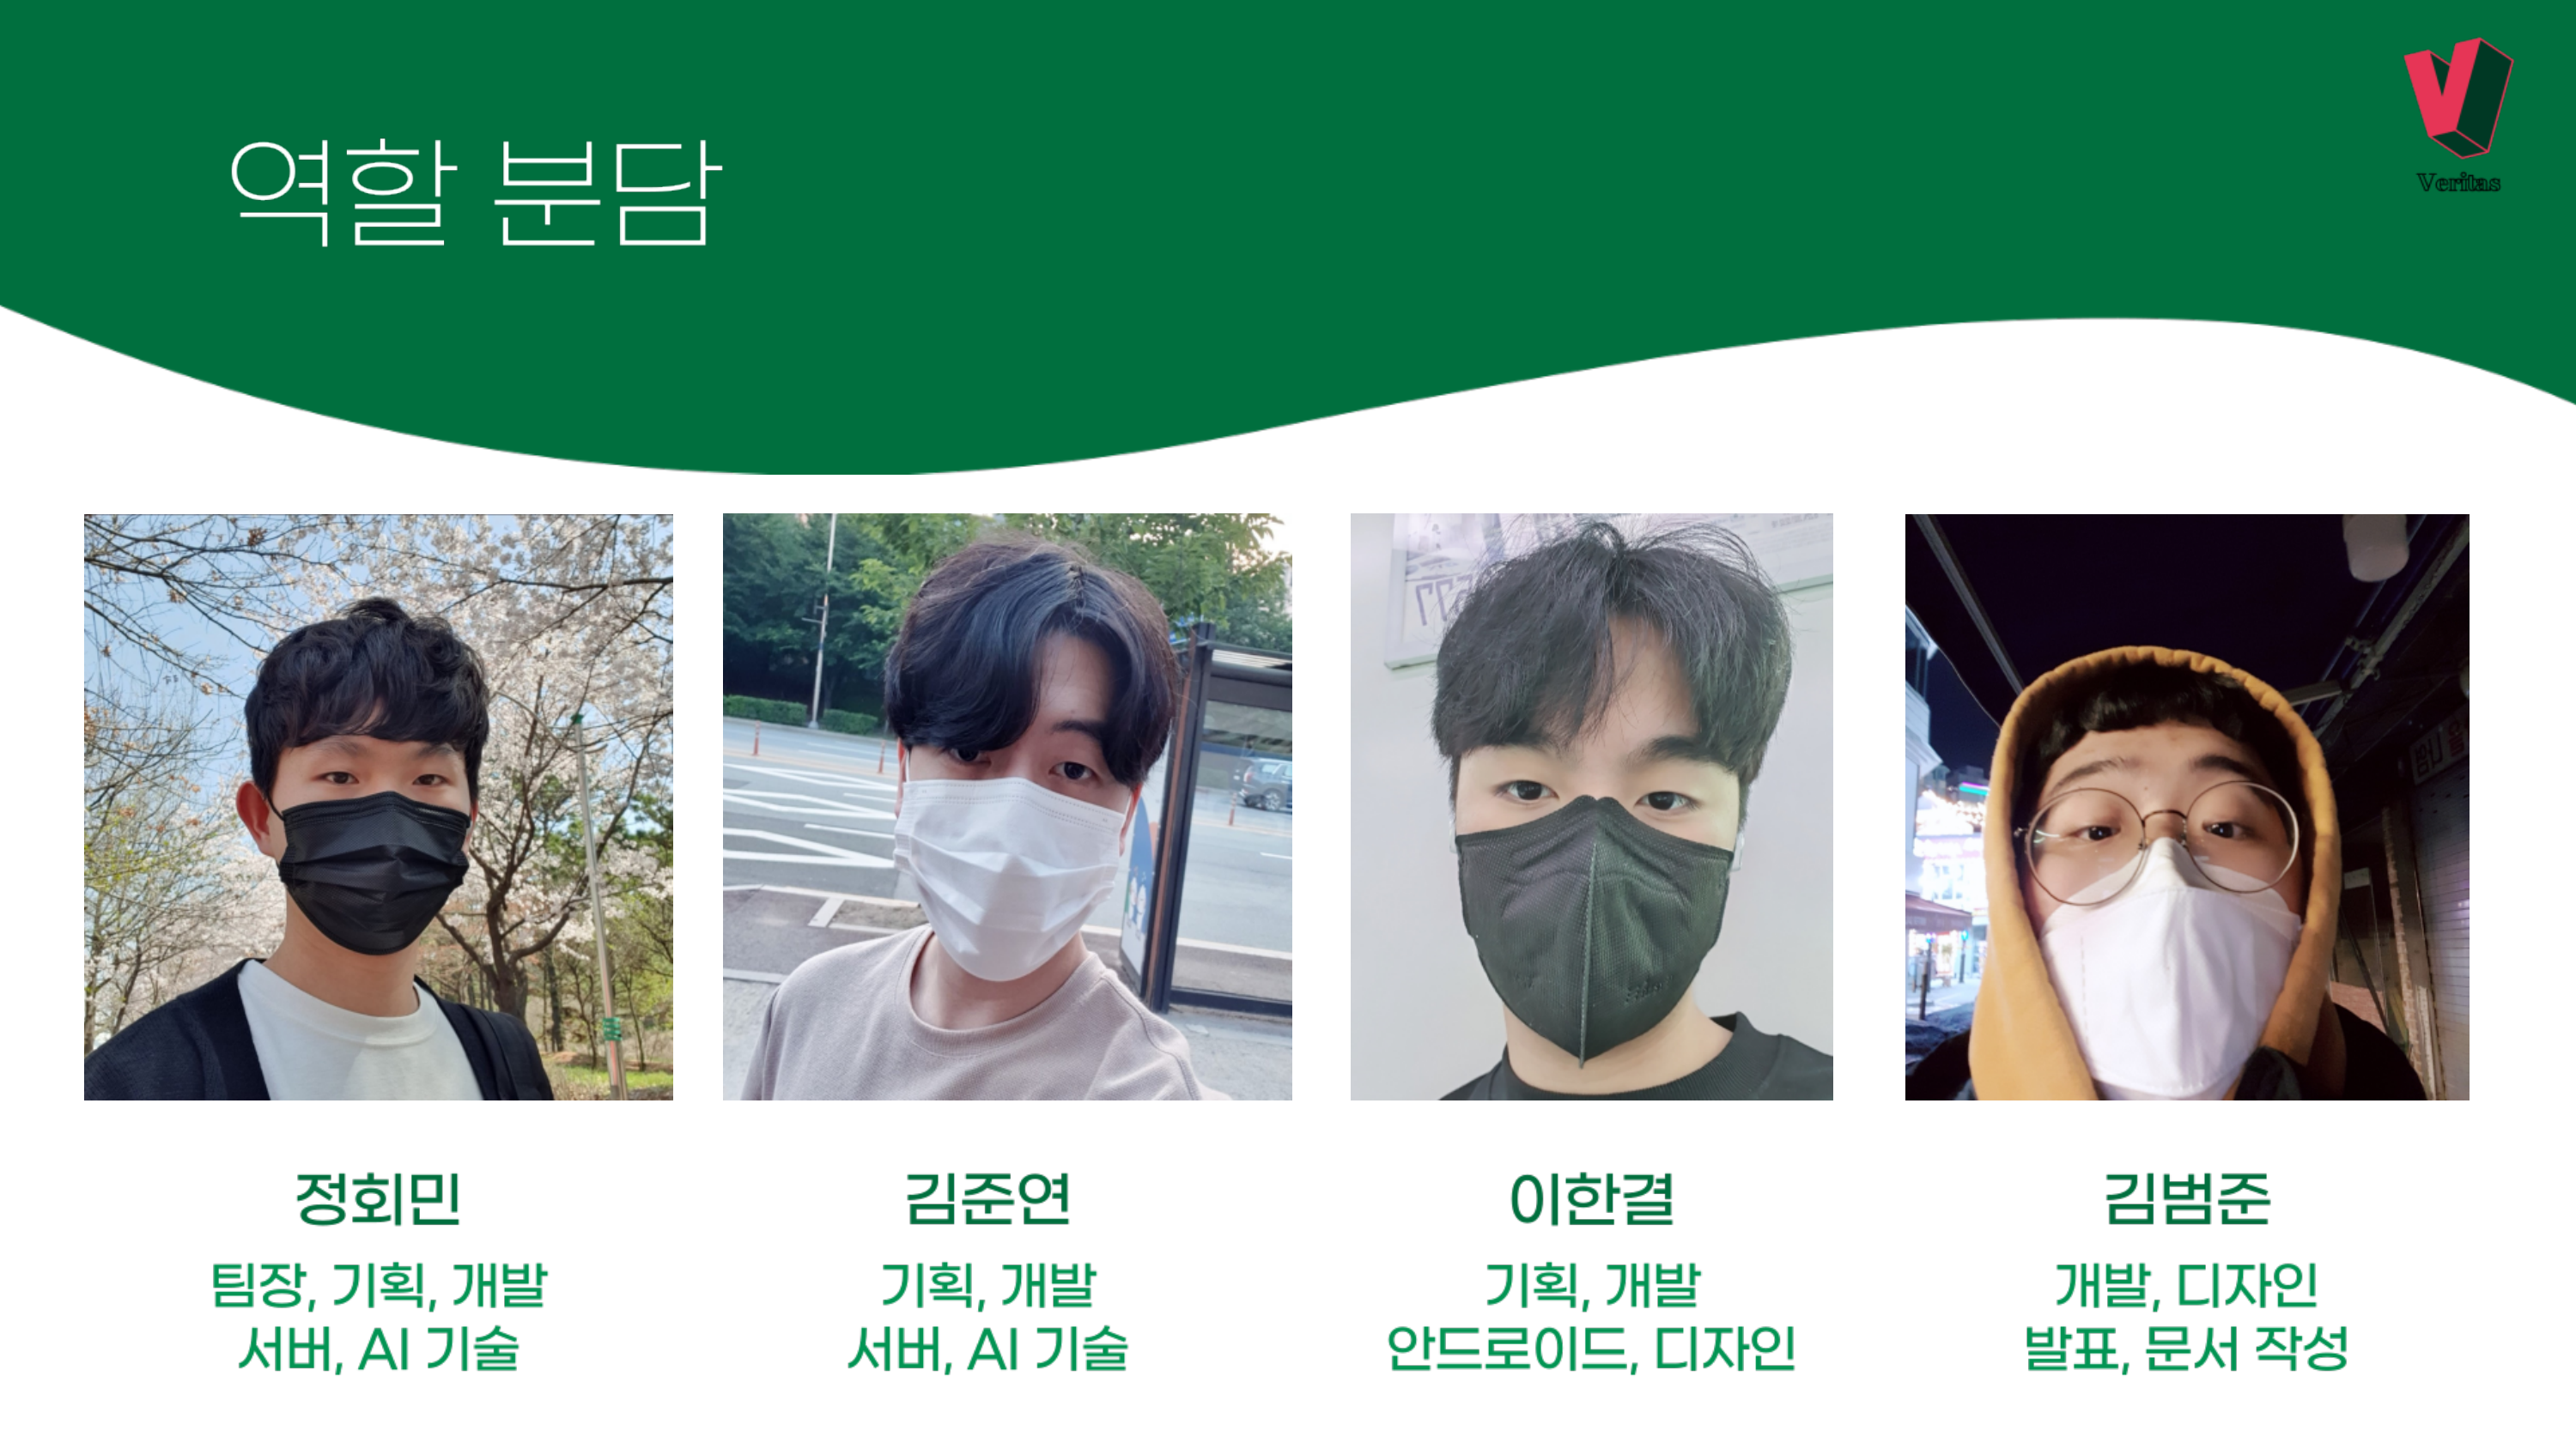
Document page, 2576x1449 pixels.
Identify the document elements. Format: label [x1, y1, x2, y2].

text_box [722, 512, 1292, 1100]
picture [0, 1154, 2371, 1399]
picture [203, 100, 781, 305]
text_box [2318, 0, 2576, 256]
text_box [0, 0, 2576, 475]
text_box [0, 514, 991, 1381]
text_box [995, 512, 2205, 1380]
text_box [1575, 514, 2576, 1380]
